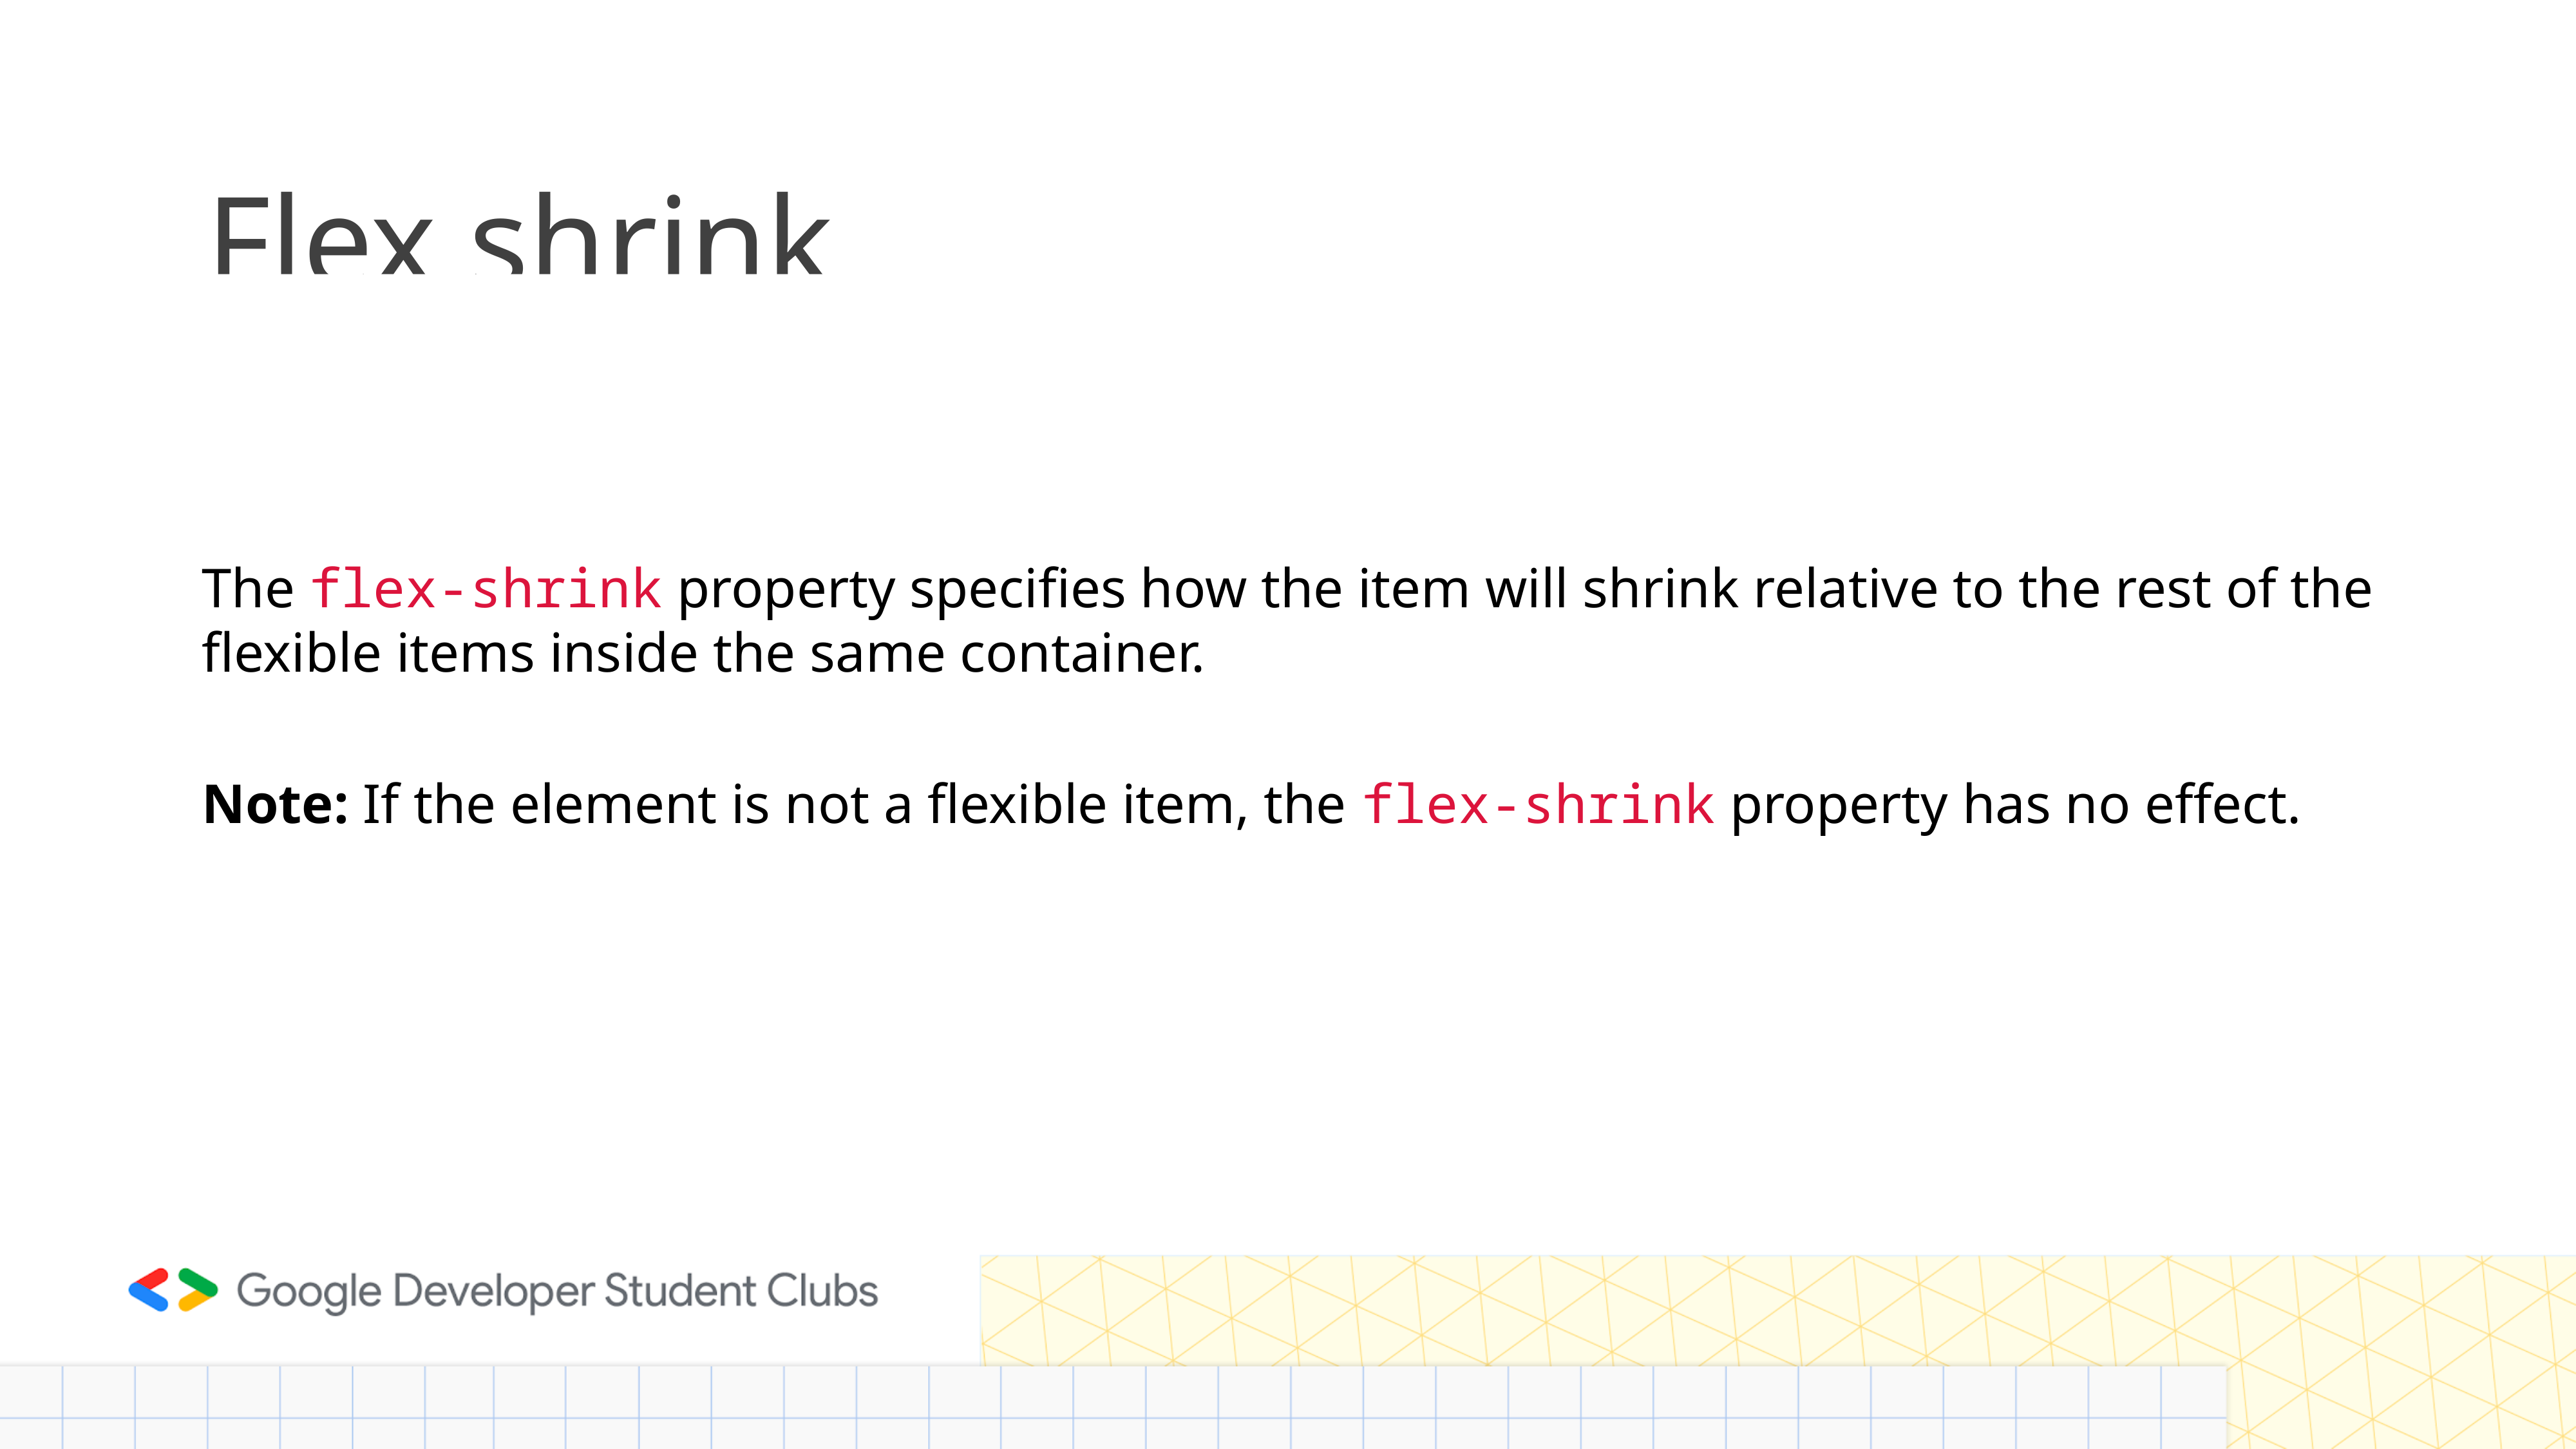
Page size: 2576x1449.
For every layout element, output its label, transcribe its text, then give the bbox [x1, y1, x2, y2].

list The flex-shrink property specifies how the item will shrink relative to the rest of the flexible items inside the same container. Note: If the element is not a flexible item, the flex-shrink property has no effect. [192, 274, 2394, 1115]
picture [0, 0, 2576, 1449]
title Flex shrink [180, 136, 2500, 340]
